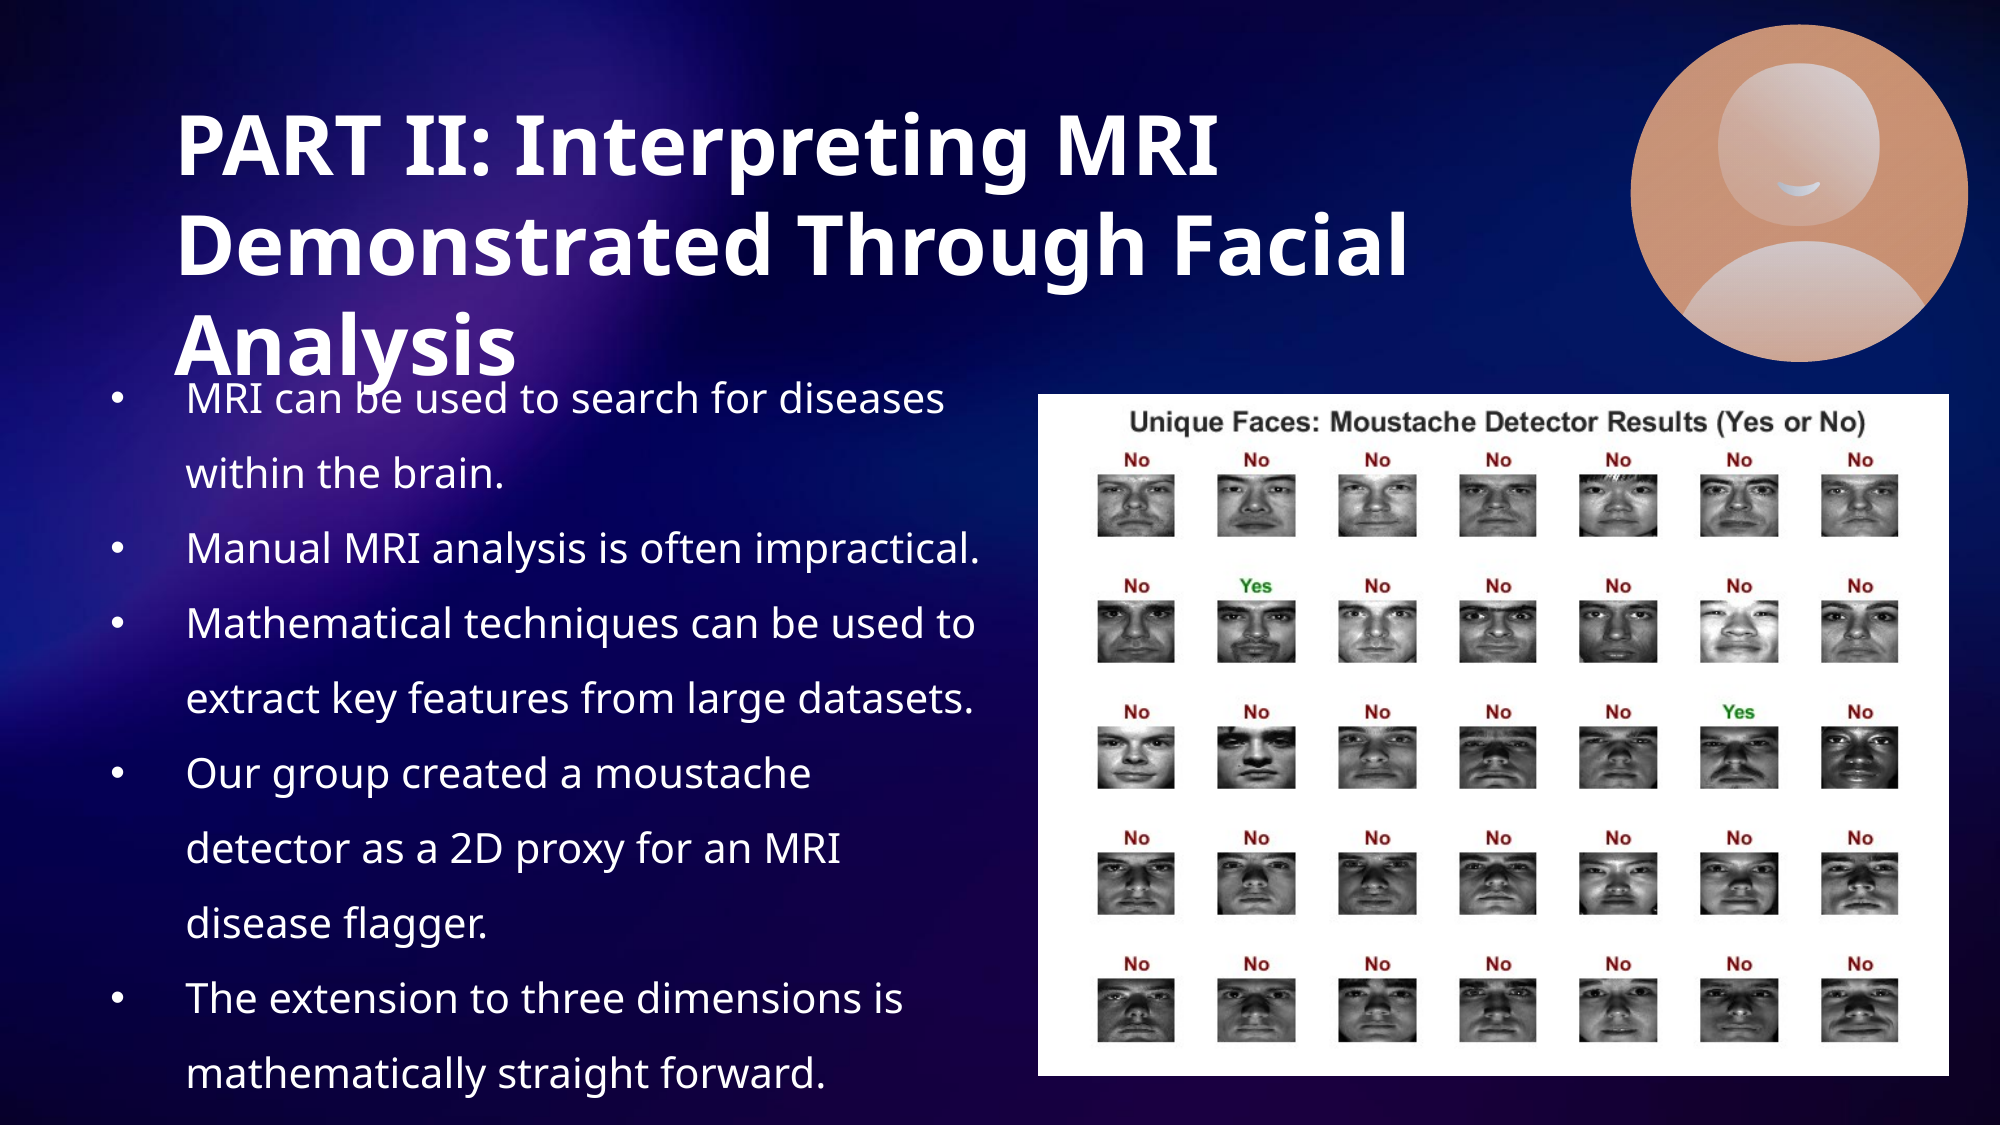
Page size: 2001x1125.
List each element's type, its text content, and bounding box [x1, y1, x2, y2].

picture [0, 0, 2000, 1125]
text_box MRI can be used to search for diseases within the brain. Manual MRI analysis is often impractical. Mathematical techniques can be used to extract key features from large datasets. Our group created a moustache detector as a 2D proxy for an MRI disease flagger. The extension to three dimensions is mathematically straight forward. [70, 332, 1000, 1036]
text_box PART II: Interpreting MRI Demonstrated Through Facial Analysis [159, 84, 1766, 400]
